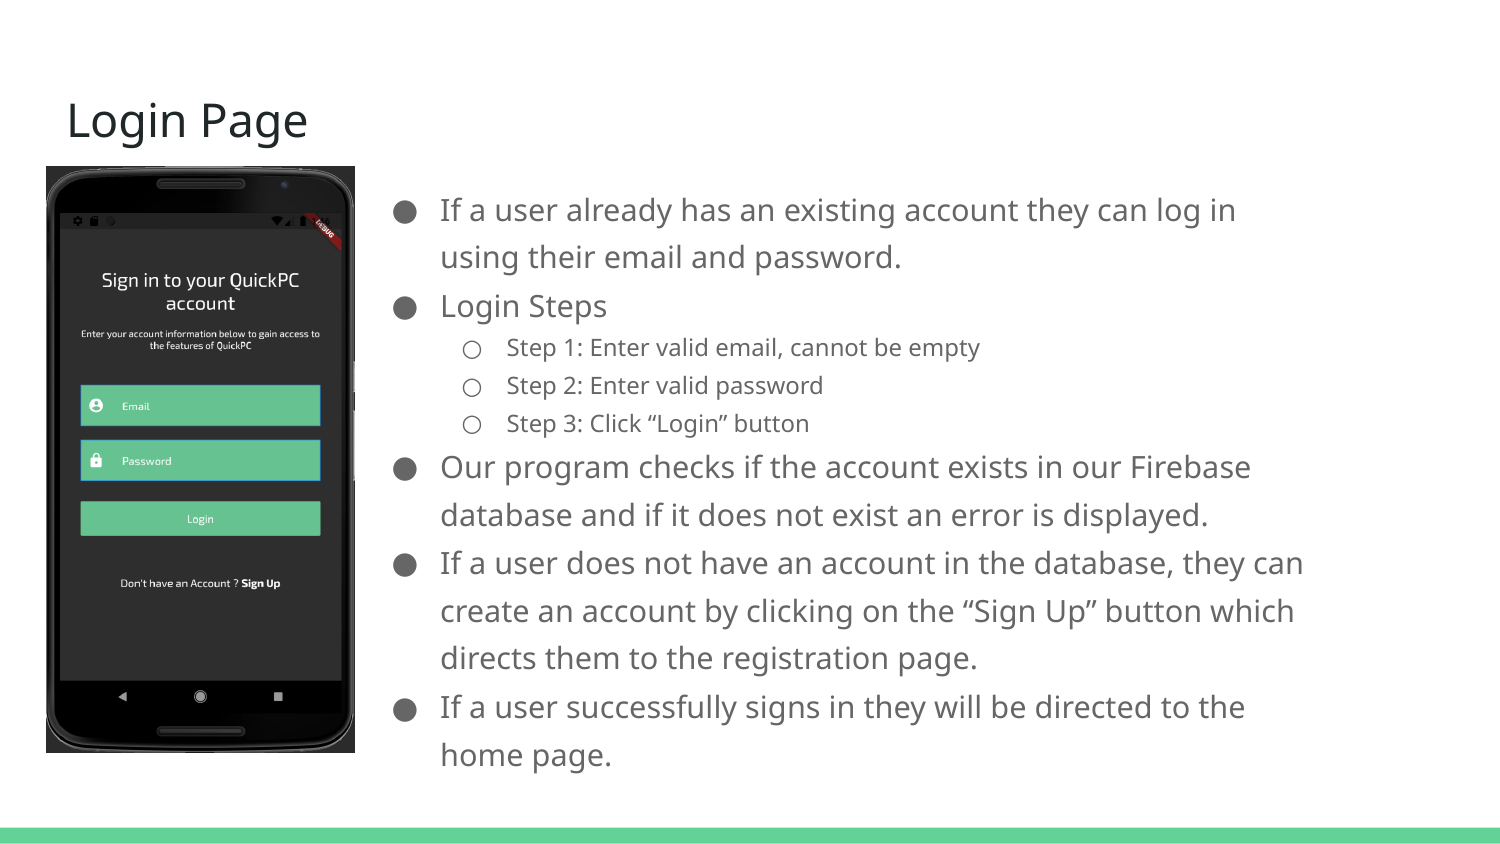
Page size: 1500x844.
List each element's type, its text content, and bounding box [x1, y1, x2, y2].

title Login Page [51, 72, 1449, 167]
list If a user already has an existing account they can log in using their email and password. Login Steps Step 1: Enter valid email, cannot be empty Step 2: Enter valid password Step 3: Click “Login” button Our program checks if the account exists in our Firebase database and if it does not exist an error is displayed. If a user does not have an account in the database, they can create an account by clicking on the “Sign Up” button which directs them to the registration page. If a user successfully signs in they will be directed to the home page. [358, 166, 1340, 794]
picture [45, 166, 356, 753]
